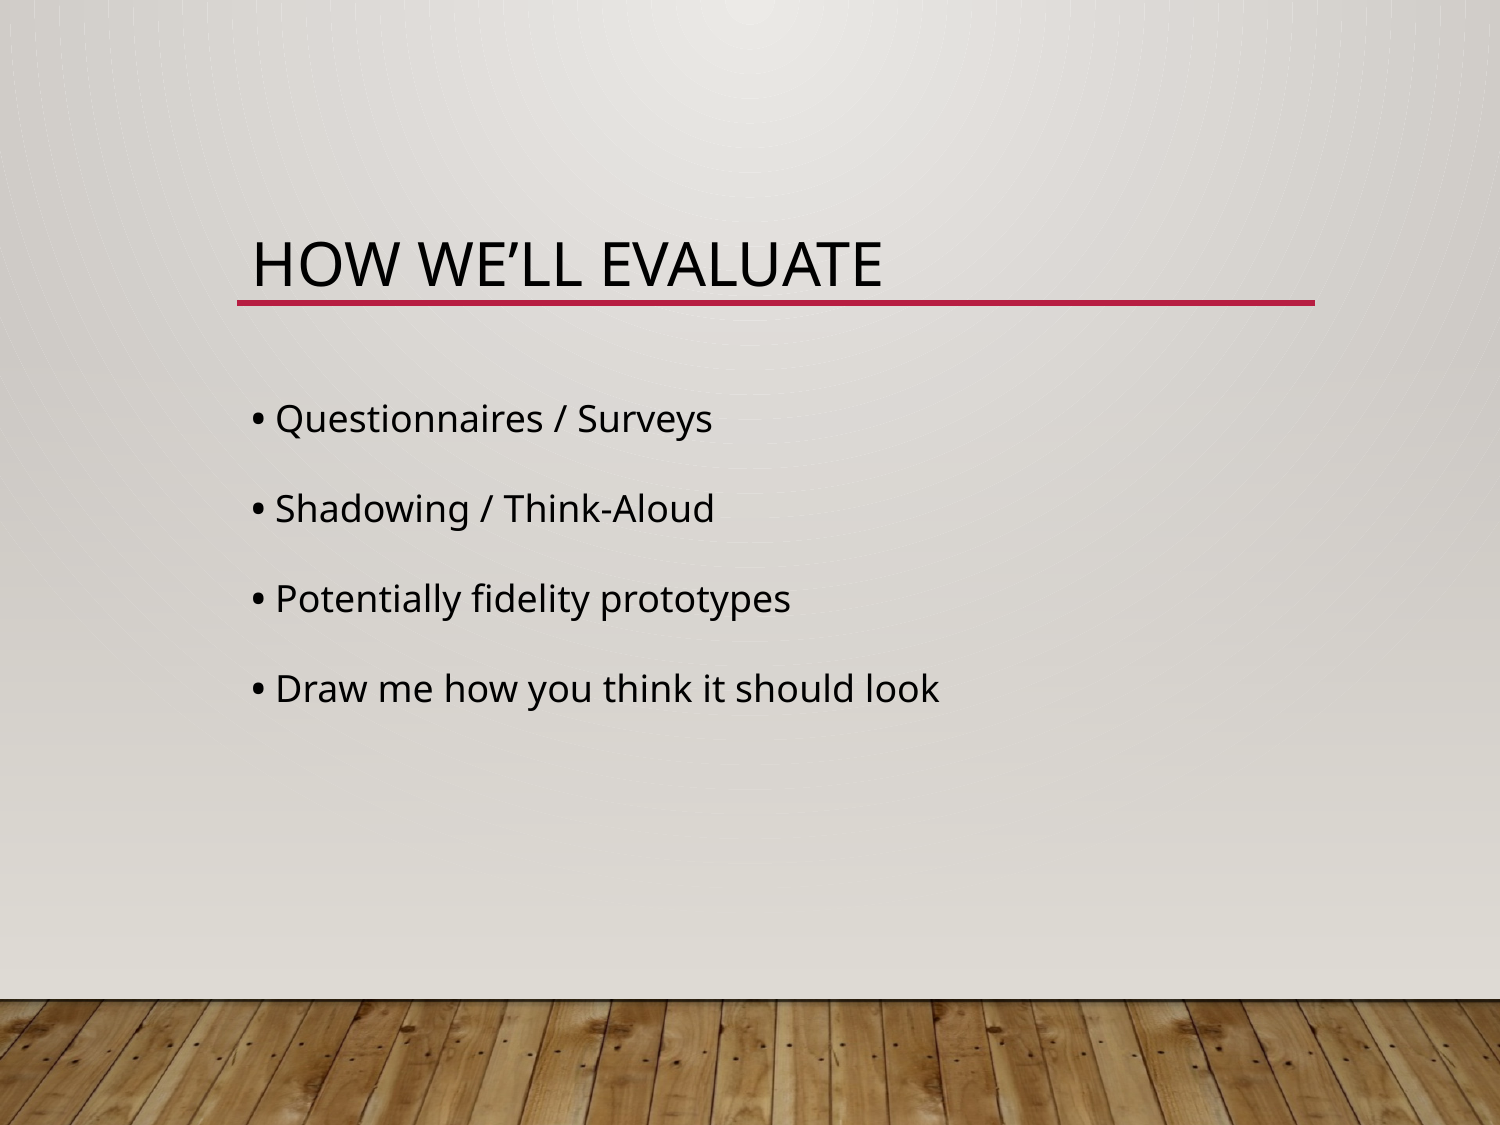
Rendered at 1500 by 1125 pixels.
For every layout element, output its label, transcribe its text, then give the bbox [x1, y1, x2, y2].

title How we’ll evaluate [236, 226, 1315, 309]
text_box • Questionnaires / Surveys • Shadowing / Think-Aloud • Potentially fidelity prototypes • Draw me how you think it should look [236, 342, 1315, 718]
picture [0, 999, 1500, 1125]
